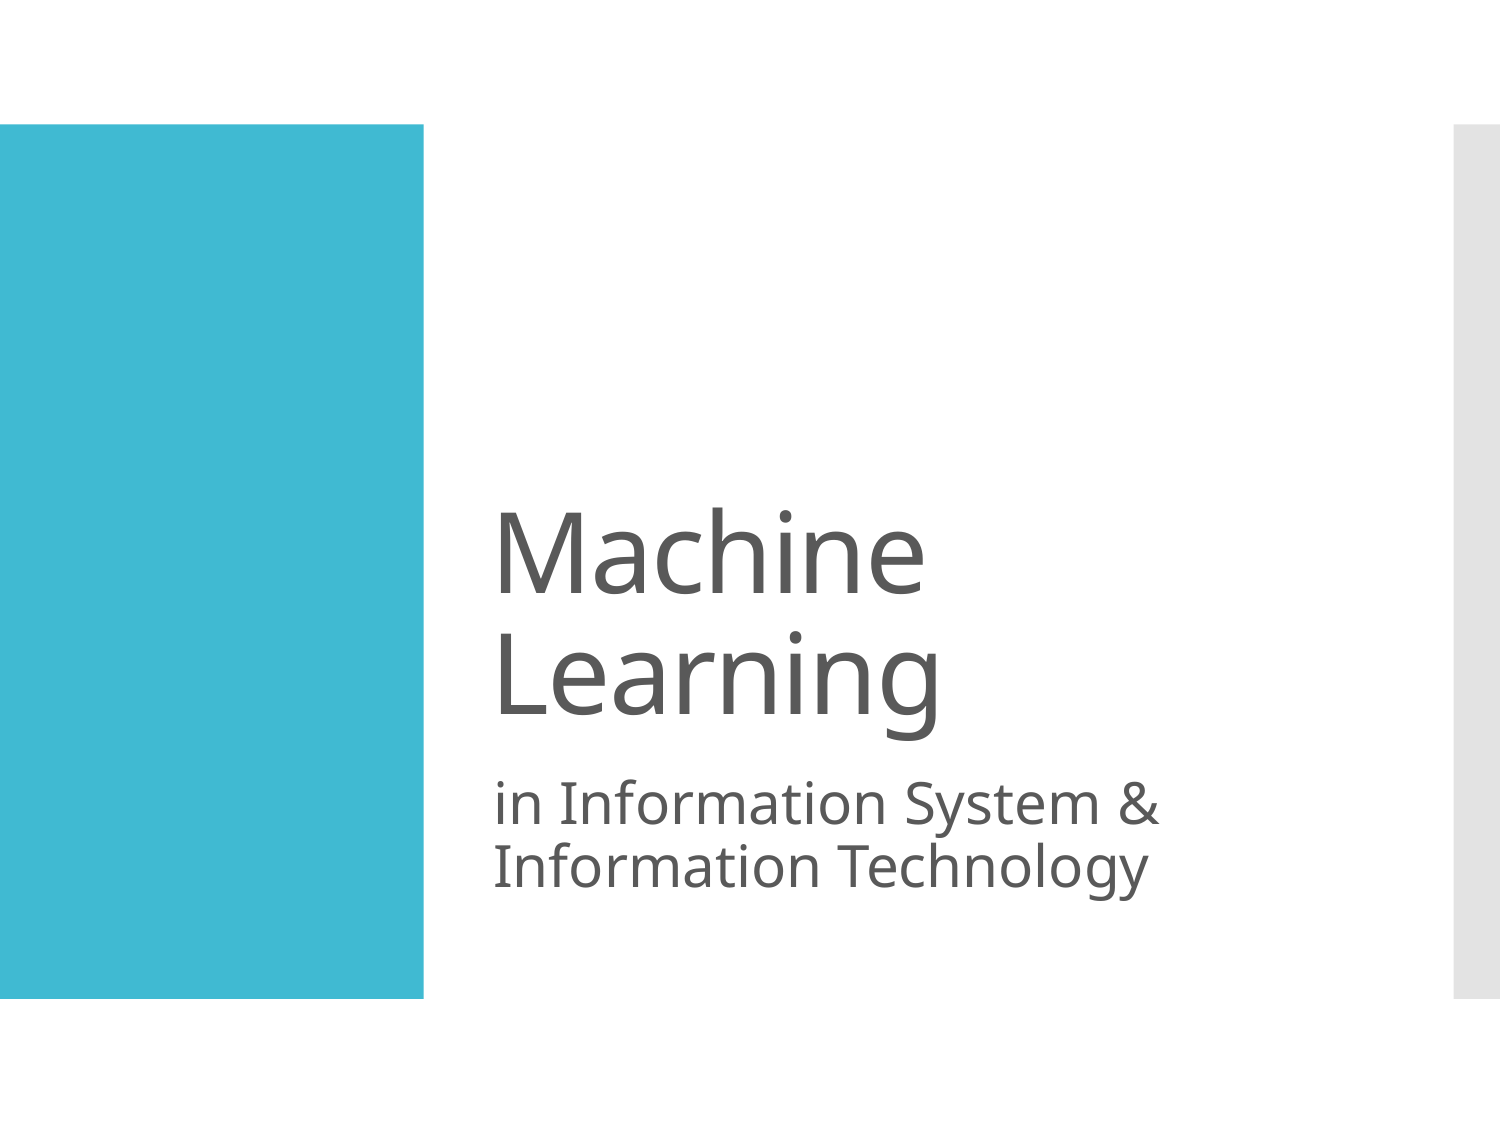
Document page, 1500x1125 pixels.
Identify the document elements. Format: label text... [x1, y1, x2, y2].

title Machine Learning [475, 213, 1376, 747]
list in Information System & Information Technology [478, 766, 1379, 917]
